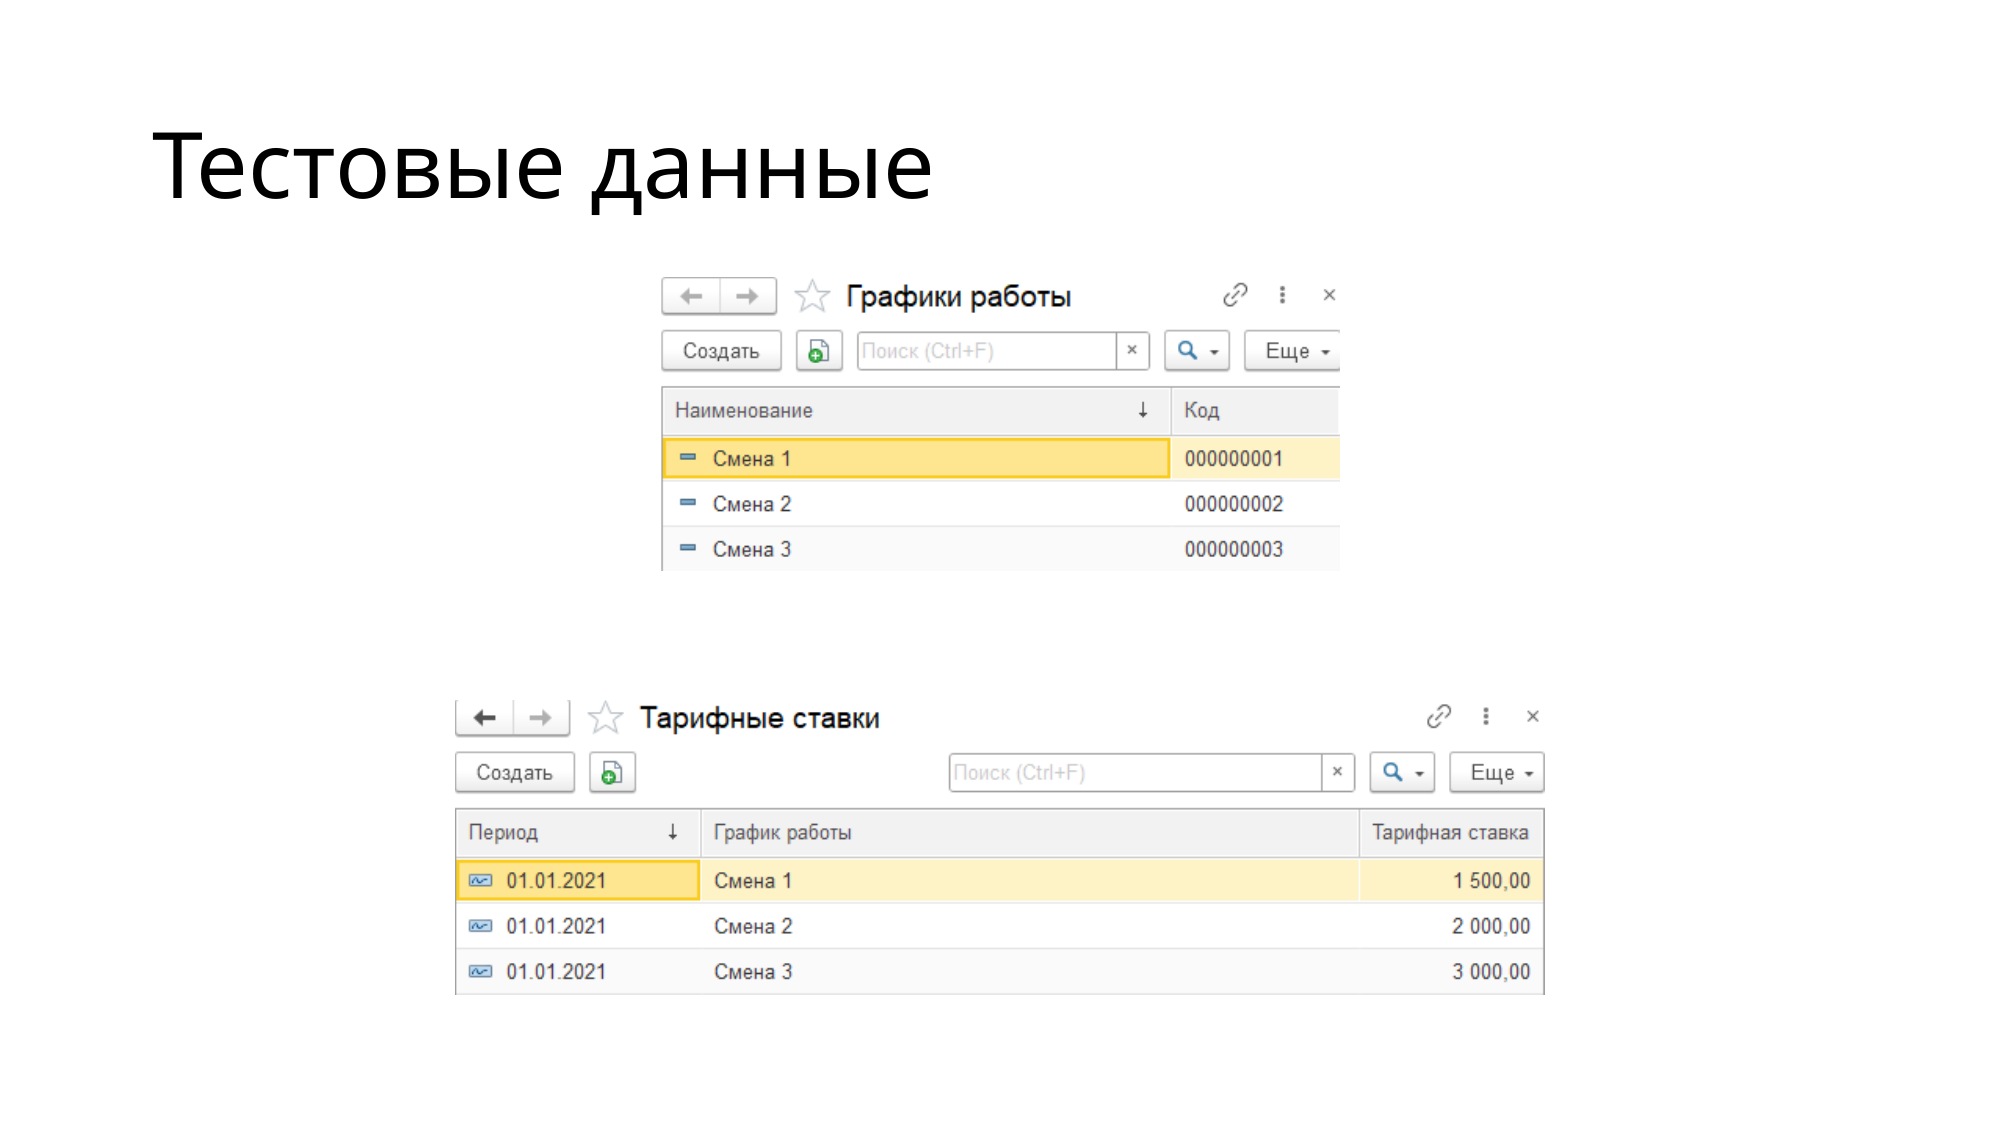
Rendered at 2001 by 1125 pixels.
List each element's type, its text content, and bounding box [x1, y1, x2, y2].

picture [660, 277, 1340, 571]
picture [455, 700, 1545, 995]
title Тестовые данные [137, 59, 1863, 278]
